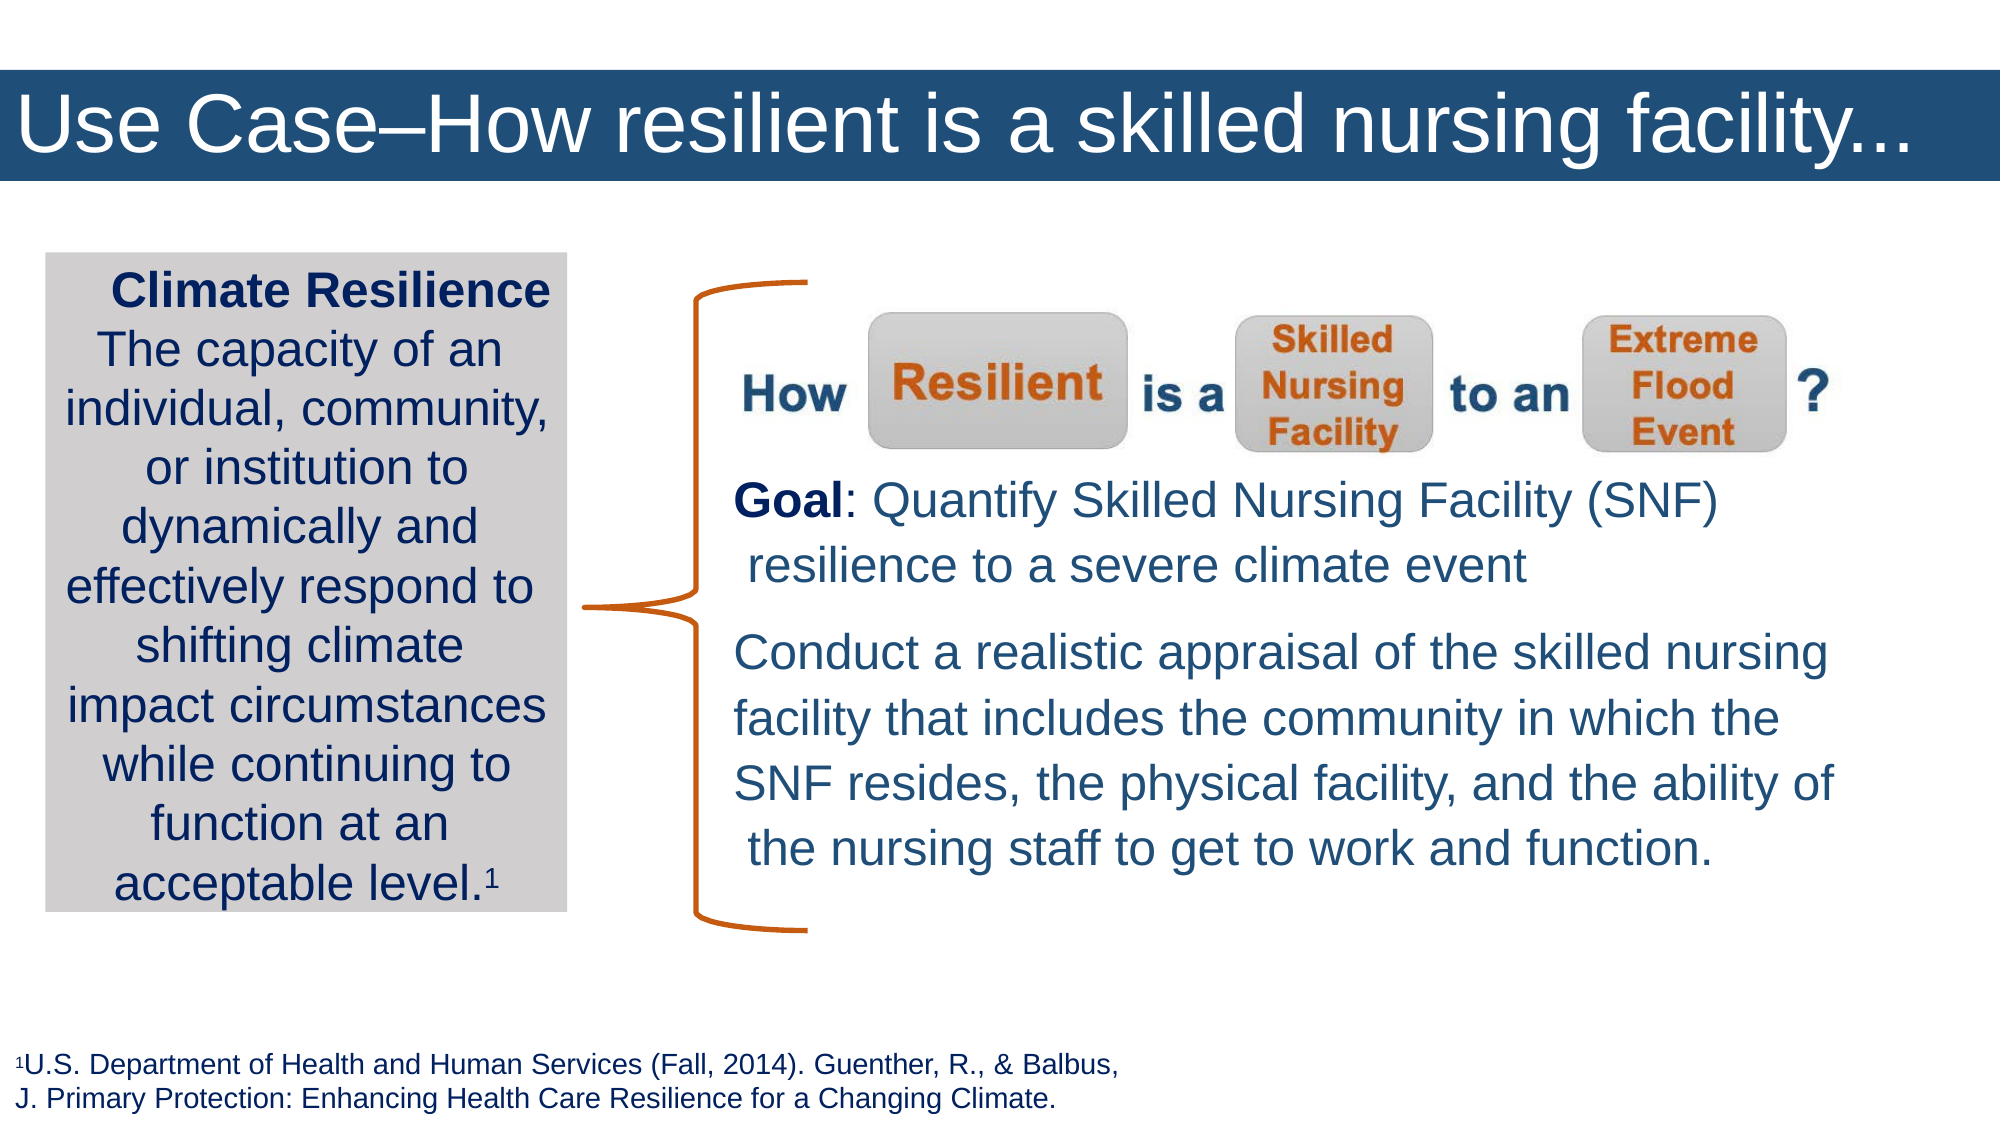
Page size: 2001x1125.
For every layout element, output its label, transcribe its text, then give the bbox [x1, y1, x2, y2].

text_box [0, 69, 12, 181]
text_box [584, 282, 808, 931]
text_box [1929, 69, 2000, 181]
text_box 1U.S. Department of Health and Human Services (Fall, 2014). Guenther, R., & Balbus, J. Primary Protection: Enhancing Health Care Resilience for a Changing Climate. [8, 1044, 1129, 1115]
text_box [808, 307, 1843, 460]
text_box Climate Resilience The capacity of an individual, community, or institution to dynamically and effectively respond to shifting climate impact circumstances while continuing to function at an acceptable level.1 [45, 258, 568, 912]
text_box Goal: Quantify Skilled Nursing Facility (SNF) resilience to a severe climate event Conduct a realistic appraisal of the skilled nursing facility that includes the community in which the SNF resides, the physical facility, and the ability of the nursing staff to get to work and function. [808, 460, 1844, 876]
title Use Case–How resilient is a skilled nursing facility... [12, 67, 1929, 258]
